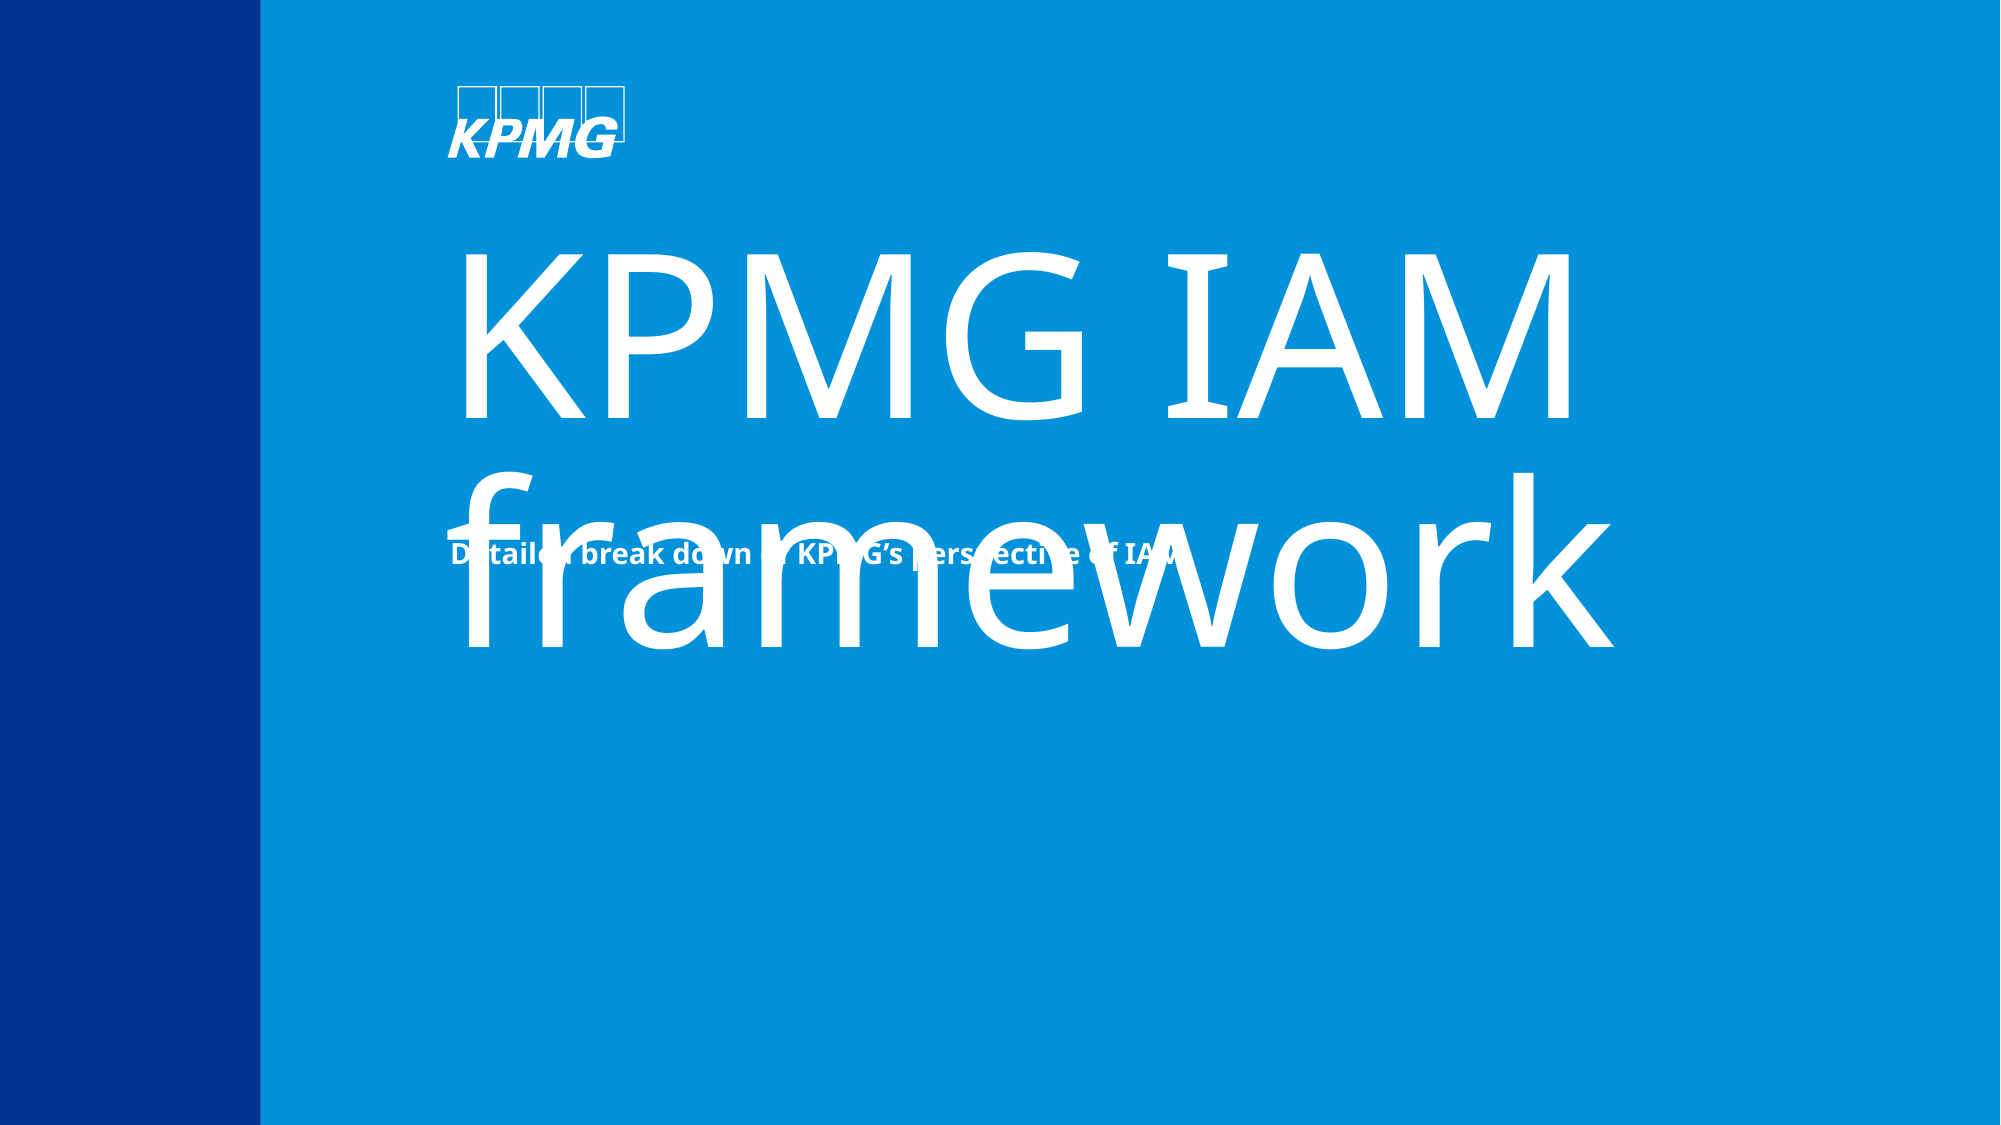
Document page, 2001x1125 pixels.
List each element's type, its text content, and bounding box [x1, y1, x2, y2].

title KPMG IAM framework [444, 235, 1838, 812]
list Detailed break down of KPMG’s perspective of IAM [450, 535, 1837, 571]
